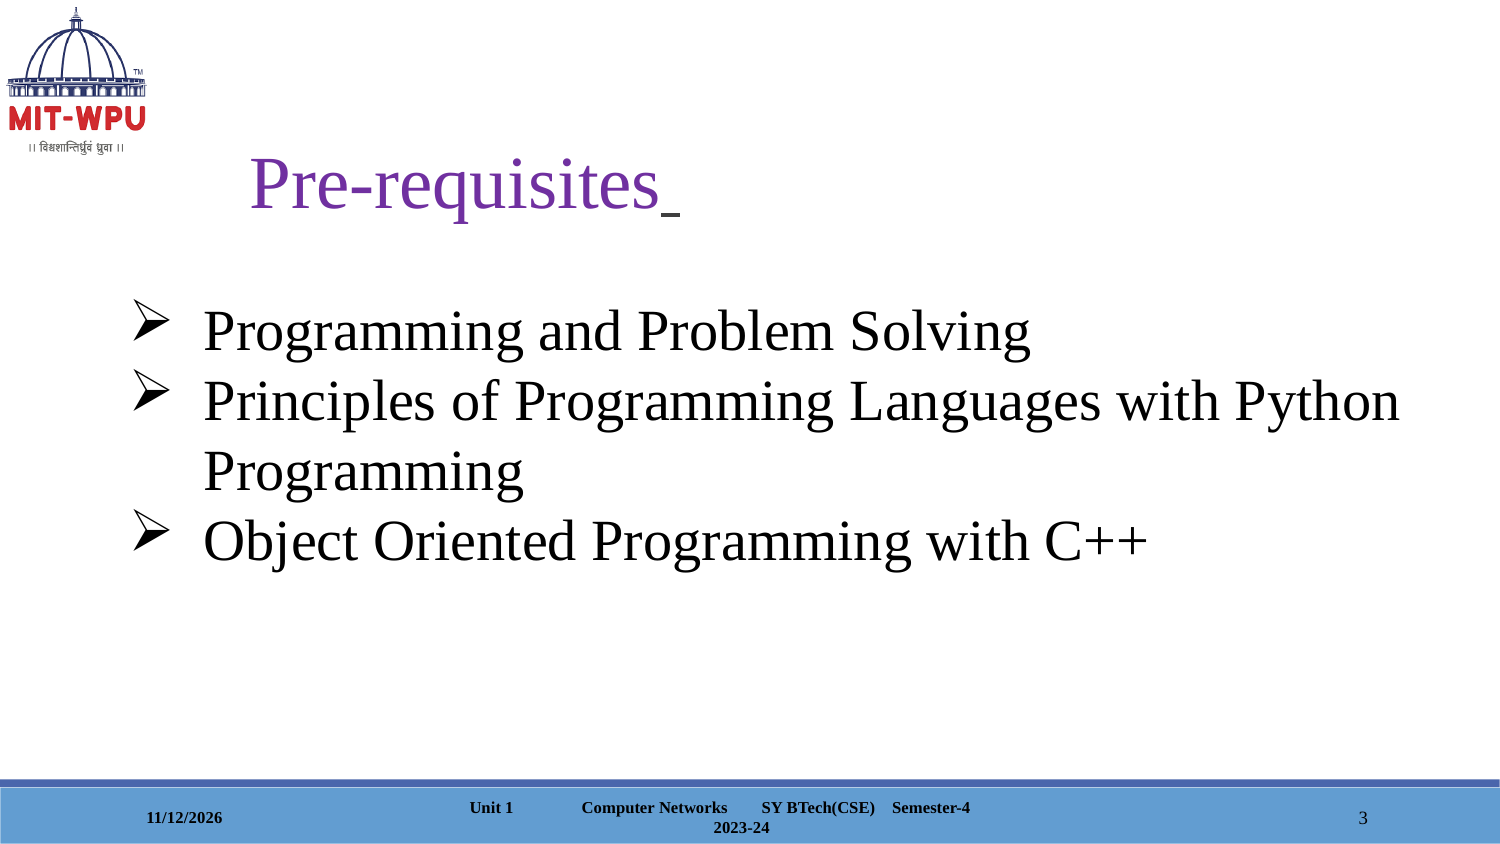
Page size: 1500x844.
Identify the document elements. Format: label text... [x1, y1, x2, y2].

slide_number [135, 794, 440, 840]
text_box Programming and Problem Solving Principles of Programming Languages with Python Programming Object Oriented Programming with C++ [113, 284, 1487, 580]
slide_number 3 [1218, 794, 1380, 840]
title Pre-requisites [238, 110, 1392, 230]
picture [6, 7, 164, 156]
footer Unit 1 Computer Networks SY BTech(CSE) Semester-4 2023-24 [453, 794, 1047, 840]
